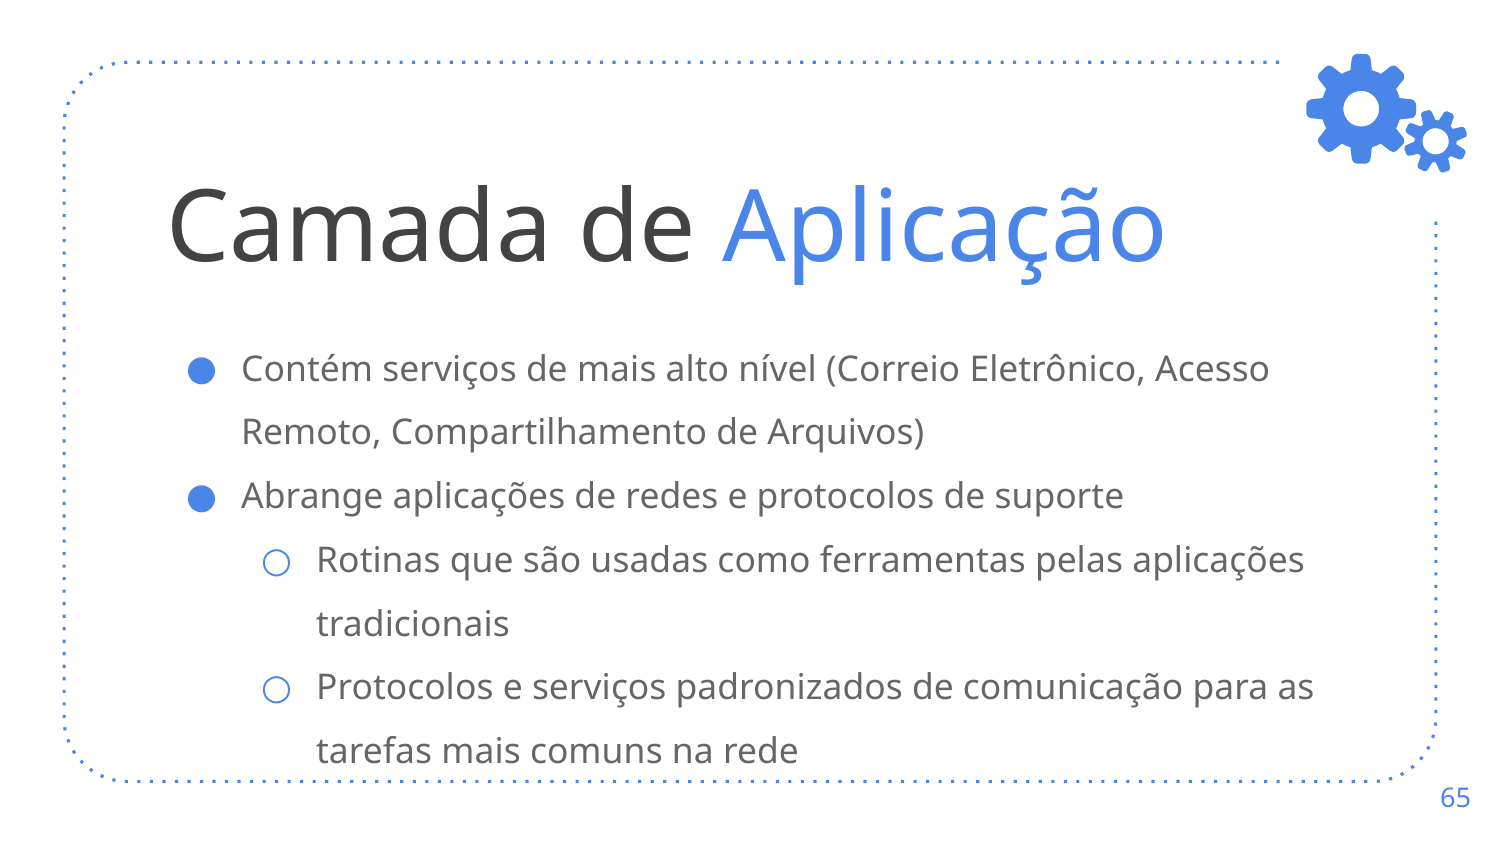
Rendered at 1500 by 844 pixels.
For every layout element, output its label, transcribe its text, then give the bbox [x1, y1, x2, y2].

slide_number ‹#› [1411, 753, 1500, 844]
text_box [1306, 53, 1467, 173]
title Camada de Aplicação [151, 146, 1278, 287]
list Contém serviços de mais alto nível (Correio Eletrônico, Acesso Remoto, Compartilhamento de Arquivos) Abrange aplicações de redes e protocolos de suporte Rotinas que são usadas como ferramentas pelas aplicações tradicionais Protocolos e serviços padronizados de comunicação para as tarefas mais comuns na rede [151, 309, 1412, 698]
